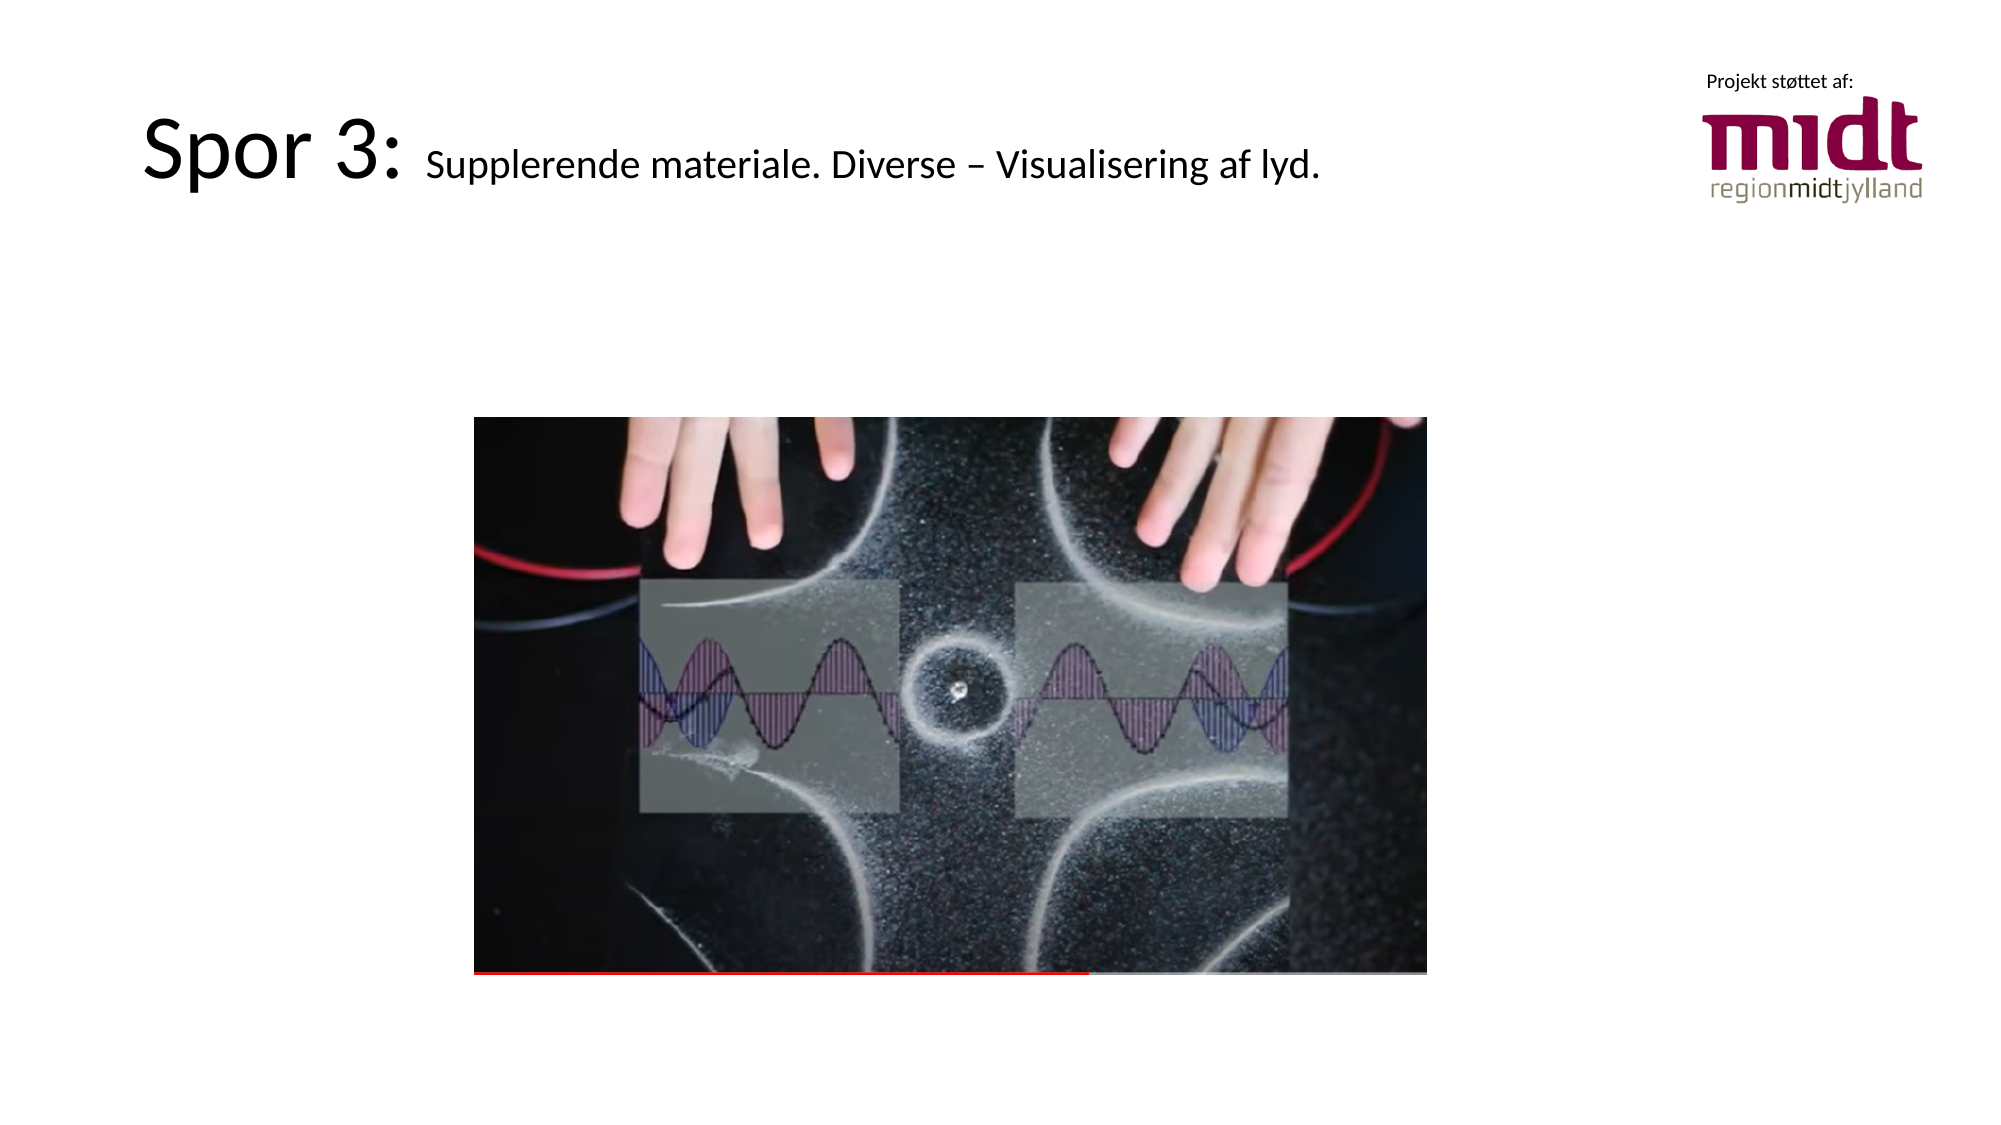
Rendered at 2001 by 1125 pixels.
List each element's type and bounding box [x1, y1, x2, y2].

picture [474, 417, 1427, 975]
text_box [127, 59, 1923, 207]
